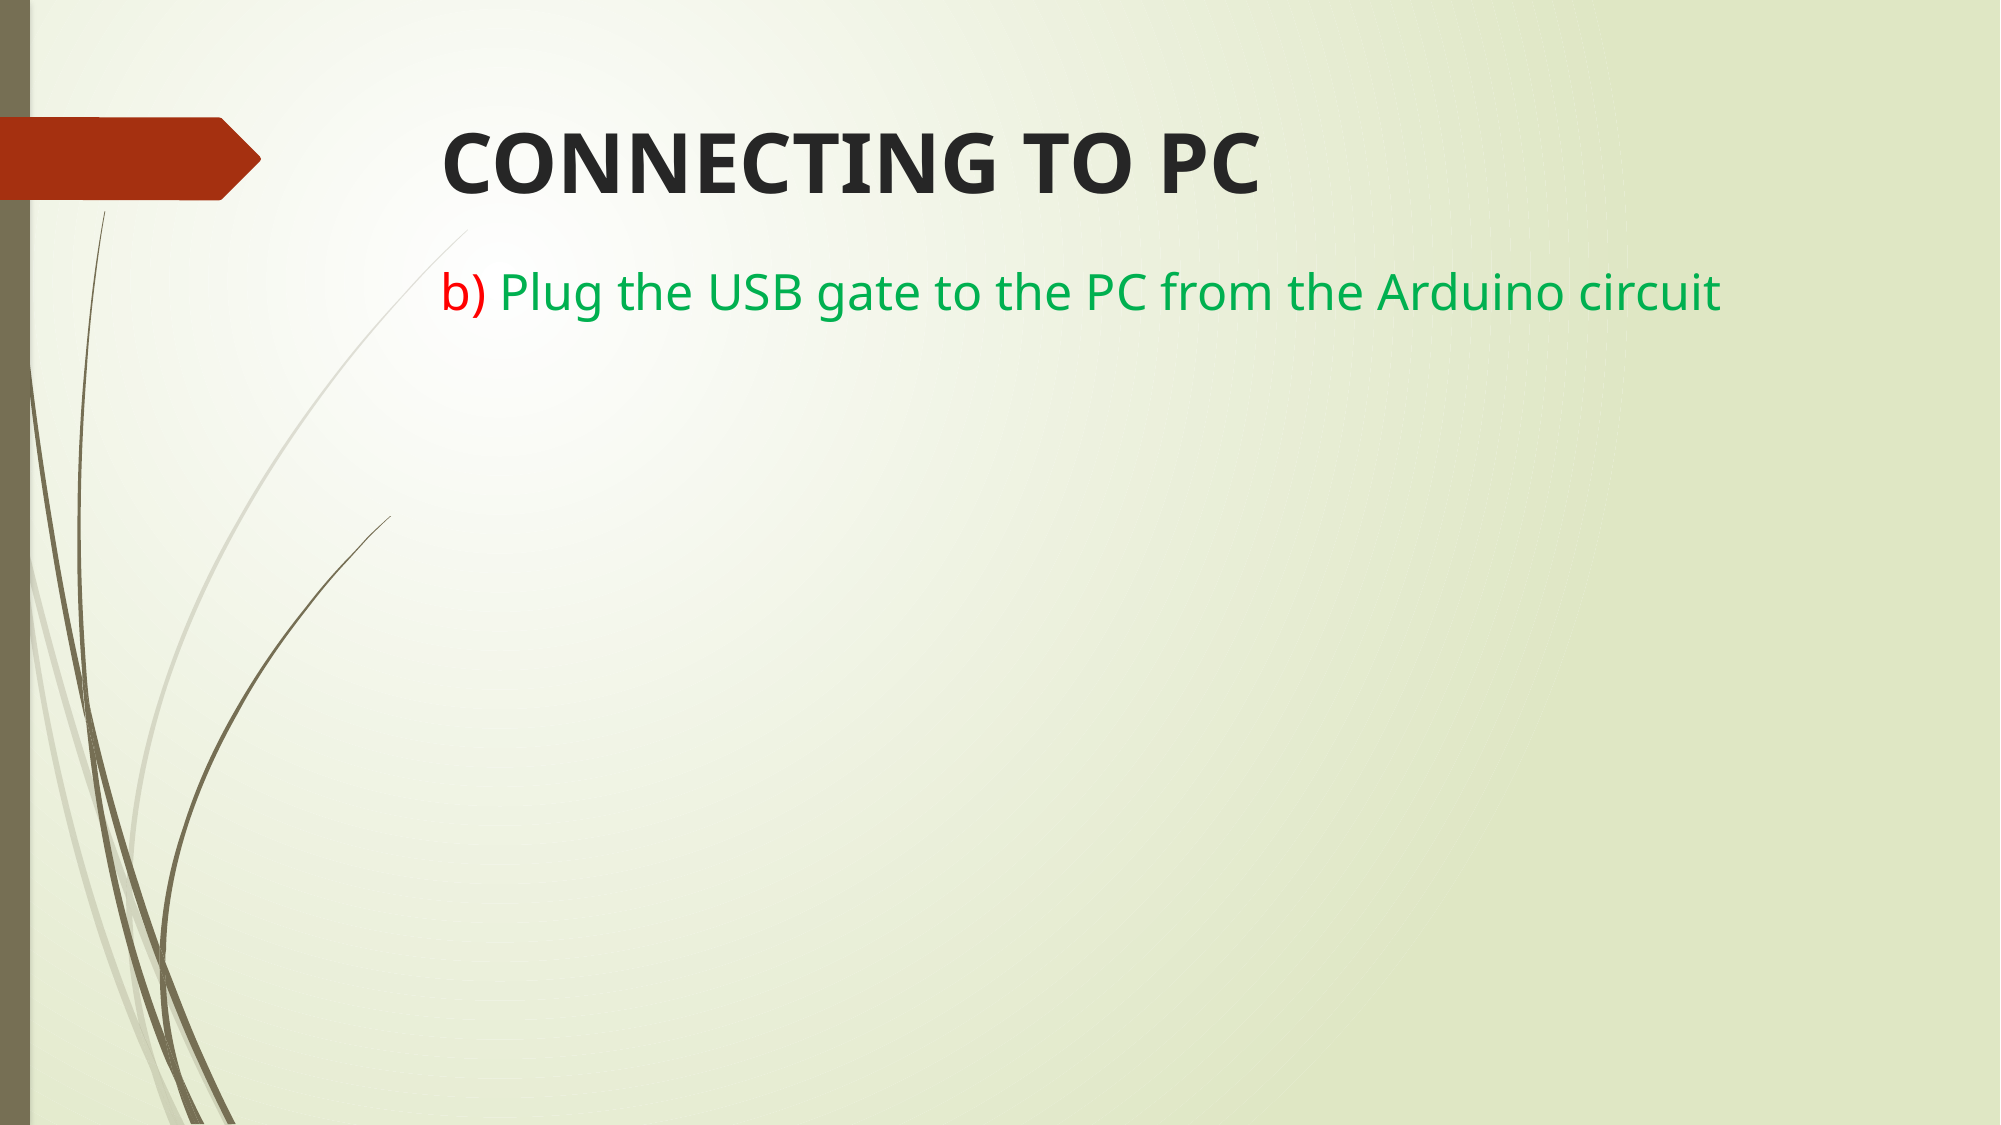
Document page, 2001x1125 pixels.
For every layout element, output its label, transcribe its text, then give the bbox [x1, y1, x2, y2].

title CONNECTING TO PC [425, 102, 1888, 252]
list b) Plug the USB gate to the PC from the Arduino circuit [425, 252, 1888, 1125]
